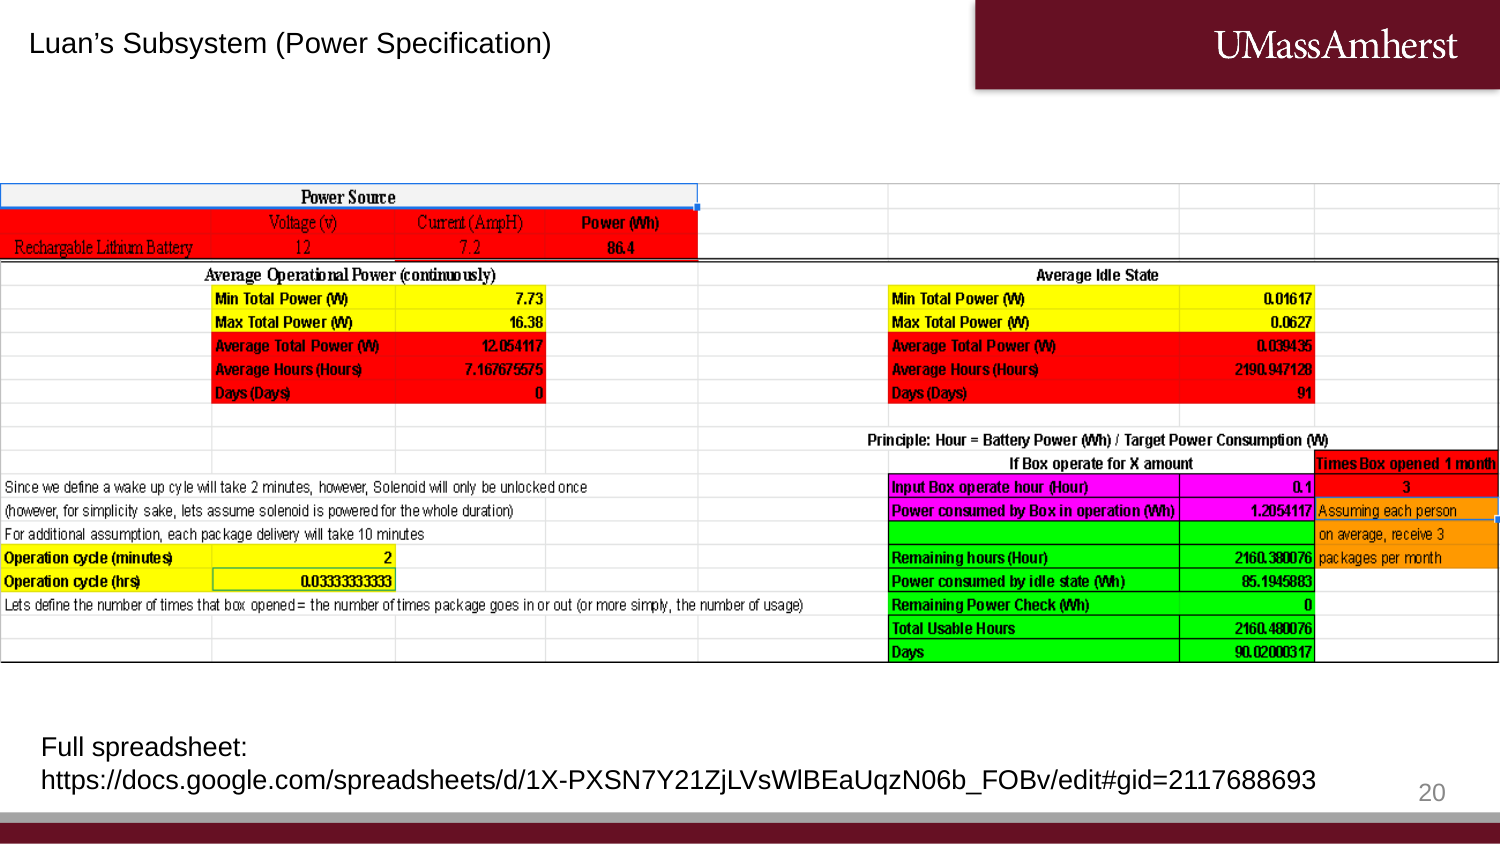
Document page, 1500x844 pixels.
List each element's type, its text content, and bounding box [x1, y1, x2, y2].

picture [1214, 28, 1458, 59]
text_box Luan’s Subsystem (Power Specification) [13, 9, 905, 102]
slide_number 20 [1111, 769, 1462, 815]
text_box Full spreadsheet: https://docs.google.com/spreadsheets/d/1X-PXSN7Y21ZjLVsWlBEaUqzN06b_FOBv/edit#gid=2117688693 [25, 714, 1350, 802]
picture [0, 182, 1500, 663]
